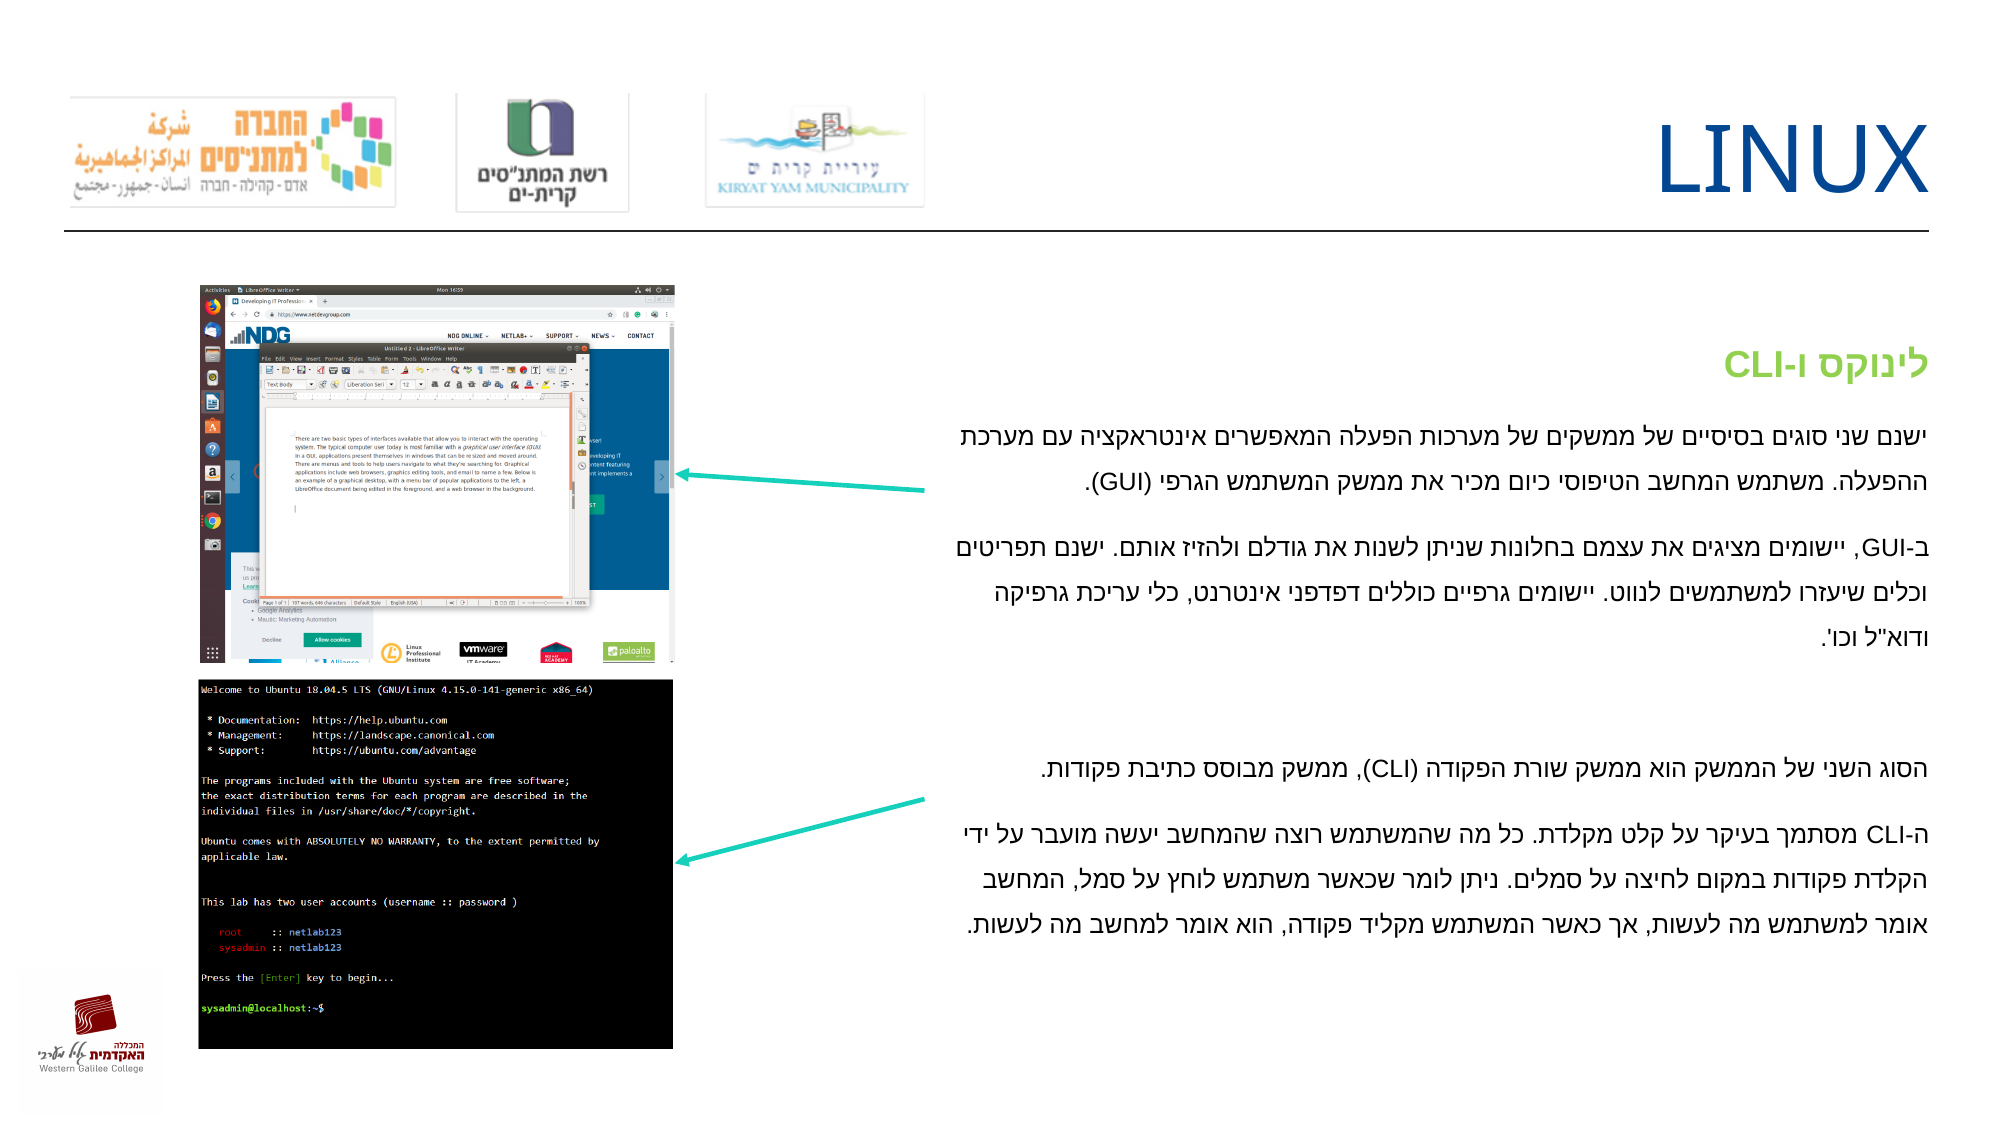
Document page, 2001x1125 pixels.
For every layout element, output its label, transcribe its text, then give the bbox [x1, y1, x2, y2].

picture [18, 970, 164, 1116]
picture [200, 285, 675, 663]
picture [196, 676, 675, 1051]
text_box לינוקס ו-CLI ישנם שני סוגים בסיסיים של ממשקים של מערכות הפעלה המאפשרים אינטראקציה עם מערכת ההפעלה. משתמש המחשב הטיפוסי כיום מכיר את ממשק המשתמש הגרפי (GUI). ב-GUI, יישומים מציגים את עצמם בחלונות שניתן לשנות את גודלם ולהזיז אותם. ישנם תפריטים וכלים שיעזרו למשתמשים לנווט. יישומים גרפיים כוללים דפדפני אינטרנט, כלי עריכת גרפיקה ודוא"ל וכו'. הסוג השני של הממשק הוא ממשק שורת הפקודה (CLI), ממשק מבוסס כתיבת פקודות. ה-CLI מסתמך בעיקר על קלט מקלדת. כל מה שהמשתמש רוצה שהמחשב יעשה מועבר על ידי הקלדת פקודות במקום לחיצה על סמלים. ניתן לומר שכאשר משתמש לוחץ על סמל, המחשב אומר למשתמש מה לעשות, אך כאשר המשתמש מקליד פקודה, הוא אומר למחשב מה לעשות. [924, 309, 1930, 1043]
title Linux [64, 55, 1930, 221]
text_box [674, 473, 925, 491]
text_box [674, 799, 925, 864]
picture [70, 93, 925, 213]
